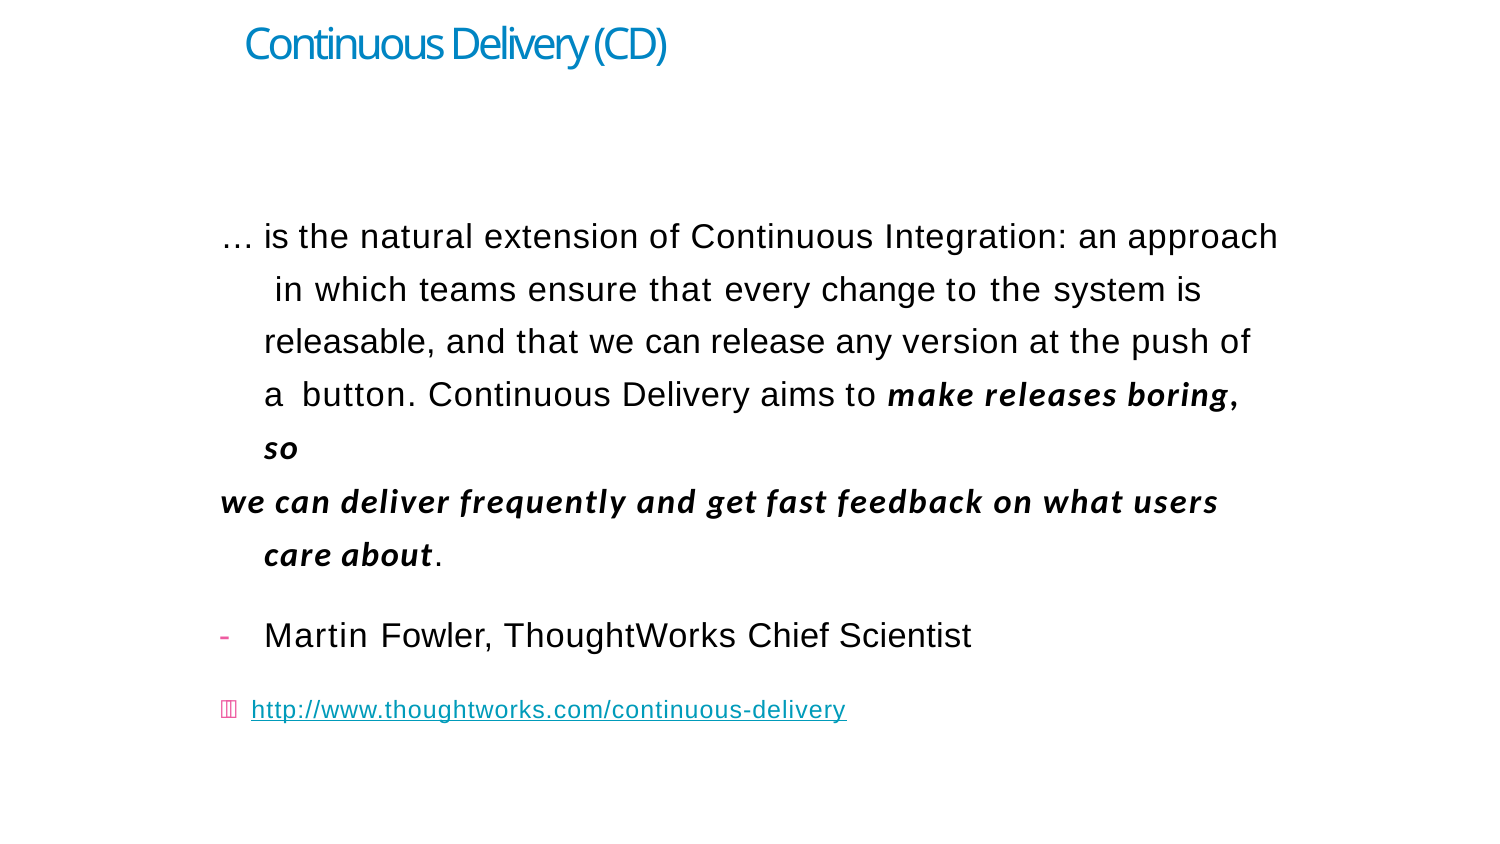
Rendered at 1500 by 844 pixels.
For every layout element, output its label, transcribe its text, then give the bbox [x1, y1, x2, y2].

text_box … is the natural extension of Continuous Integration: an approach in which teams ensure that every change to the system is releasable, and that we can release any version at the push of a button. Continuous Delivery aims to make releases boring, so we can deliver frequently and get fast feedback on what users care about. - Martin Fowler, ThoughtWorks Chief Scientist  http://www.thoughtworks.com/continuous-delivery [218, 202, 1281, 724]
title Continuous Delivery (CD) [242, 15, 1258, 157]
